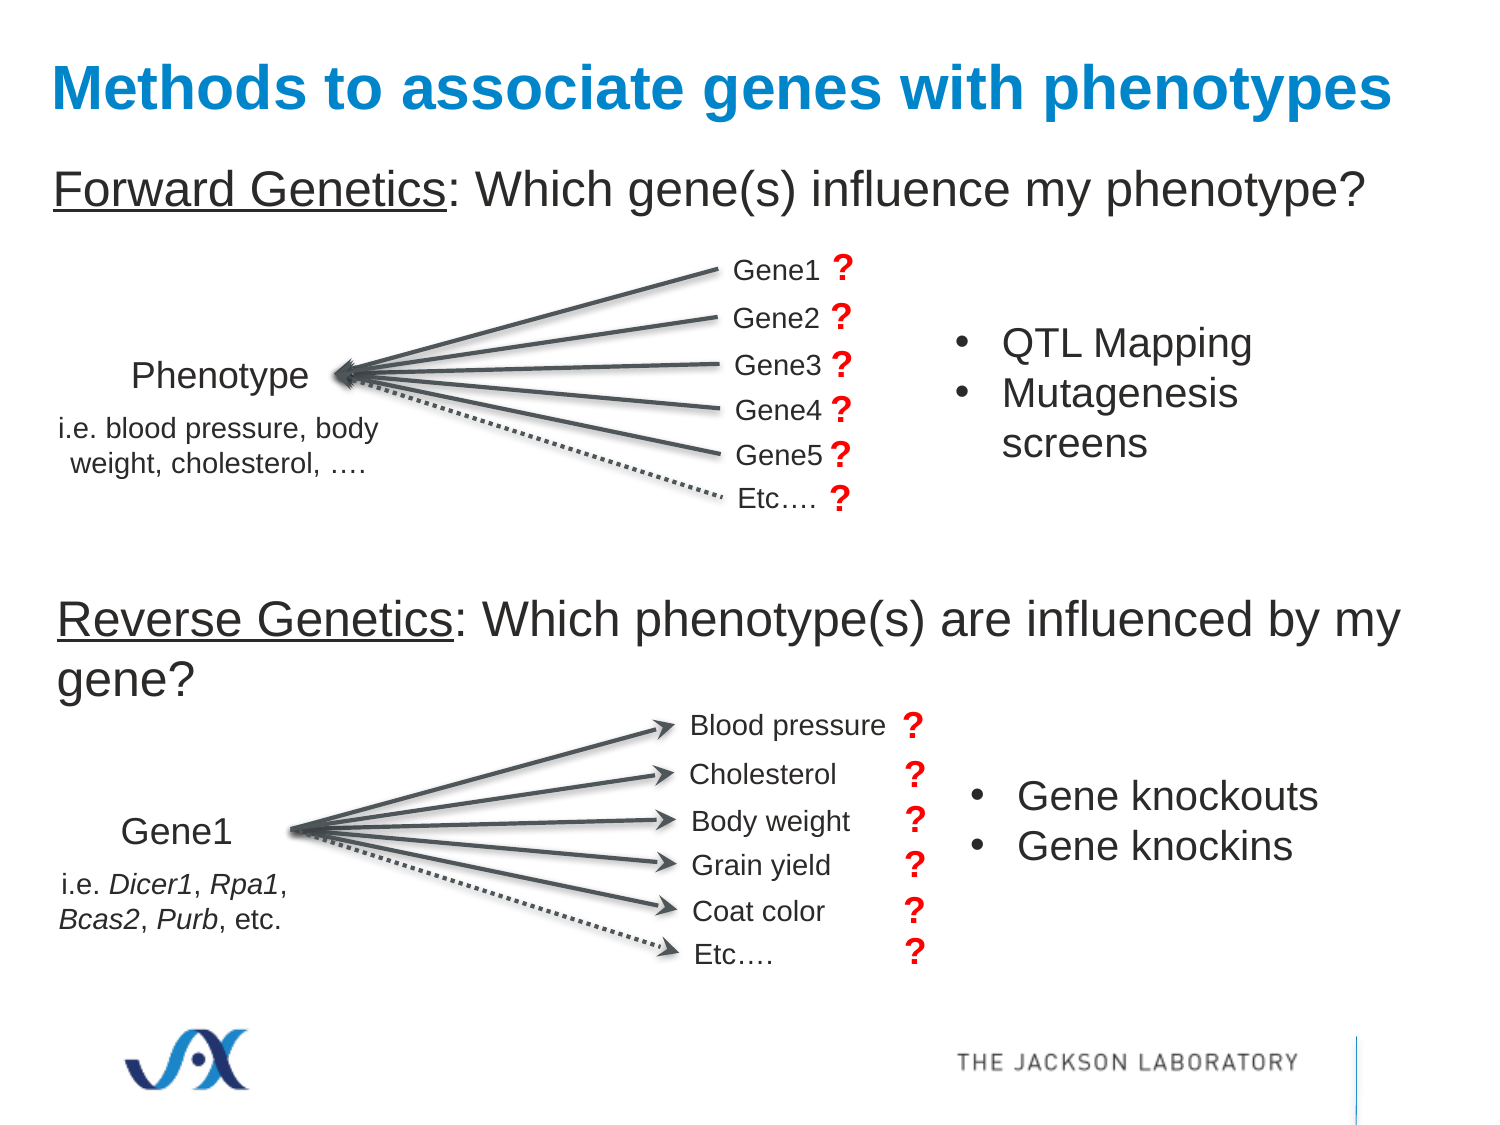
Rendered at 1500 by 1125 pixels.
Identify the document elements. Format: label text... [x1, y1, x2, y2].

text_box ? [817, 235, 875, 296]
title Methods to associate genes with phenotypes [50, 34, 1448, 130]
text_box ? [815, 377, 873, 438]
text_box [333, 268, 719, 317]
text_box Gene knockouts Gene knockins [955, 761, 1427, 877]
text_box ? [888, 878, 946, 939]
text_box Gene2 [723, 292, 815, 338]
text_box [333, 317, 718, 373]
text_box Forward Genetics: Which gene(s) influence my phenotype? [37, 148, 1448, 224]
text_box ? [814, 466, 872, 527]
text_box Etc…. [722, 472, 814, 523]
text_box Gene4 [727, 383, 815, 429]
text_box i.e. blood pressure, body weight, cholesterol, …. [38, 402, 328, 488]
text_box Etc…. [679, 927, 808, 978]
text_box ? [889, 832, 947, 893]
text_box ? [889, 919, 947, 980]
picture [110, 1011, 268, 1106]
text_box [290, 724, 676, 773]
text_box Gene3 [724, 338, 815, 383]
text_box Cholesterol [679, 747, 889, 794]
text_box ? [815, 284, 873, 332]
text_box ? [889, 742, 947, 787]
text_box Body weight [680, 794, 889, 838]
text_box Gene1 [62, 799, 284, 857]
text_box QTL Mapping Mutagenesis screens [940, 308, 1411, 474]
text_box Blood pressure [675, 699, 887, 747]
text_box Gene5 [727, 429, 814, 472]
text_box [333, 373, 723, 498]
picture [957, 1051, 1300, 1076]
text_box Phenotype [106, 343, 327, 402]
text_box Coat color [684, 884, 888, 935]
text_box i.e. Dicer1, Rpa1, Bcas2, Purb, etc. [17, 857, 285, 943]
text_box Gene1 [718, 243, 817, 292]
text_box ? [887, 693, 945, 753]
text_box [290, 772, 675, 829]
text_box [290, 829, 680, 954]
text_box ? [889, 787, 947, 832]
text_box Reverse Genetics: Which phenotype(s) are influenced by my gene? [41, 578, 1452, 714]
text_box ? [814, 423, 872, 466]
text_box ? [815, 332, 874, 393]
text_box Grain yield [684, 838, 889, 884]
